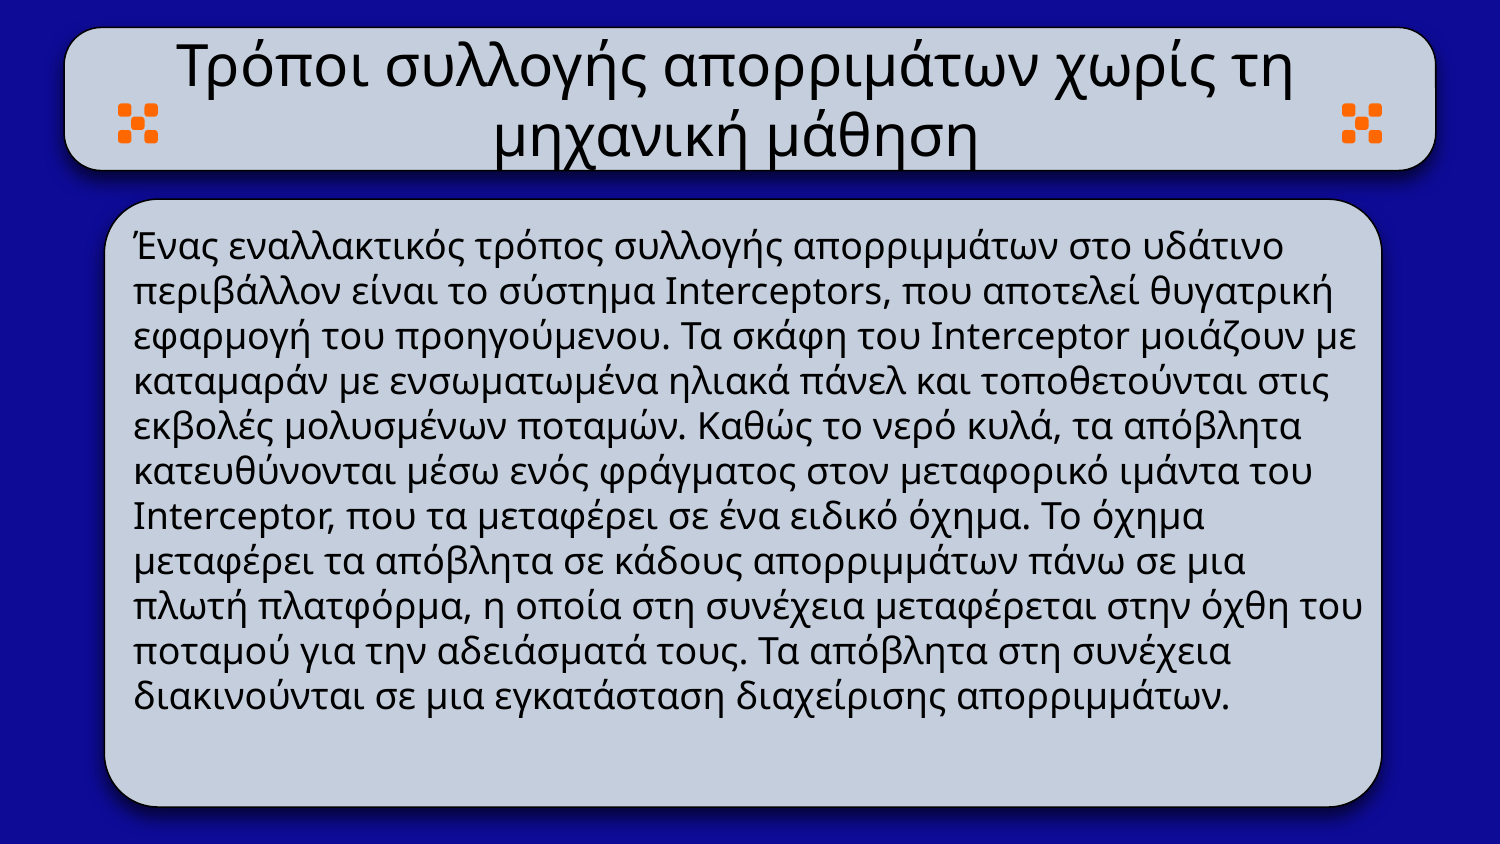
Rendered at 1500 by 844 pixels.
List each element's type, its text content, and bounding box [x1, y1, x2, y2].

text_box [1369, 27, 1436, 171]
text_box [117, 103, 1383, 144]
text_box Ένας εναλλακτικός τρόπος συλλογής απορριμμάτων στο υδάτινο περιβάλλον είναι το σύστημα Interceptors, που αποτελεί θυγατρική εφαρμογή του προηγούμενου. Τα σκάφη του Interceptor μοιάζουν με καταμαράν με ενσωματωμένα ηλιακά πάνελ και τοποθετούνται στις εκβολές μολυσμένων ποταμών. Καθώς το νερό κυλά, τα απόβλητα κατευθύνονται μέσω ενός φράγματος στον μεταφορικό ιμάντα του Interceptor, που τα μεταφέρει σε ένα ειδικό όχημα. Το όχημα μεταφέρει τα απόβλητα σε κάδους απορριμμάτων πάνω σε μια πλωτή πλατφόρμα, η οποία στη συνέχεια μεταφέρεται στην όχθη του ποταμού για την αδειάσματά τους. Τα απόβλητα στη συνέχεια διακινούνται σε μια εγκατάσταση διαχείρισης απορριμμάτων. [118, 172, 1382, 672]
text_box [64, 27, 104, 171]
title Τρόποι συλλογής απορριμάτων χωρίς τη μηχανική μάθηση [104, 13, 1369, 185]
text_box [104, 217, 1382, 808]
